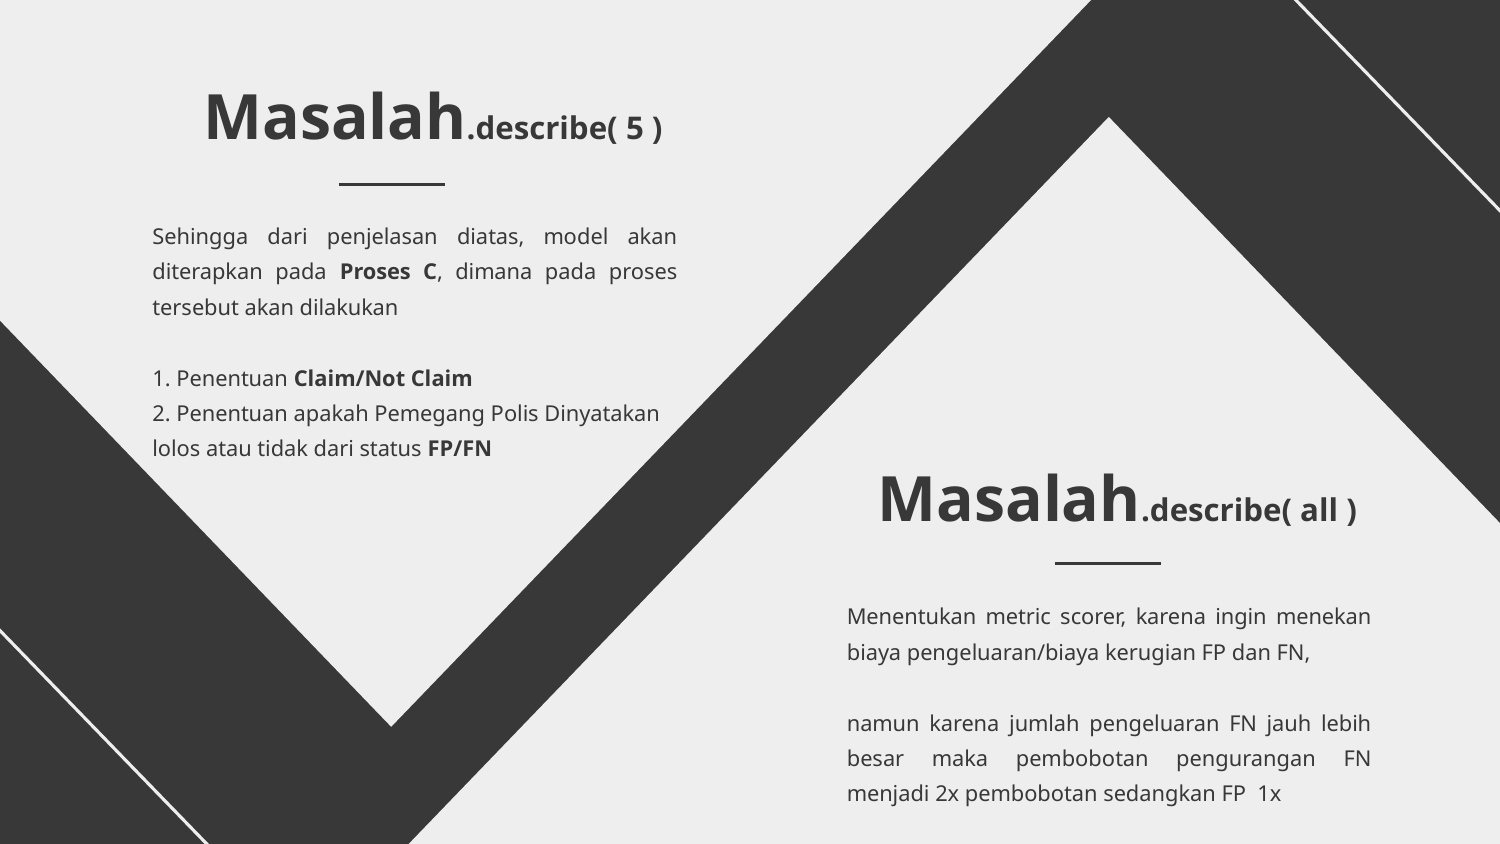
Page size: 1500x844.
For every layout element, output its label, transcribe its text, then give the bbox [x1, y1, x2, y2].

title Masalah.describe( 5 ) [137, 62, 729, 149]
subtitle Menentukan metric scorer, karena ingin menekan biaya pengeluaran/biaya kerugian FP dan FN, namun karena jumlah pengeluaran FN jauh lebih besar maka pembobotan pengurangan FN menjadi 2x pembobotan sedangkan FP 1x [831, 578, 1388, 742]
subtitle Sehingga dari penjelasan diatas, model akan diterapkan pada Proses C, dimana pada proses tersebut akan dilakukan 1. Penentuan Claim/Not Claim 2. Penentuan apakah Pemegang Polis Dinyatakan lolos atau tidak dari status FP/FN [137, 198, 693, 362]
title Masalah.describe( all ) [831, 443, 1404, 531]
